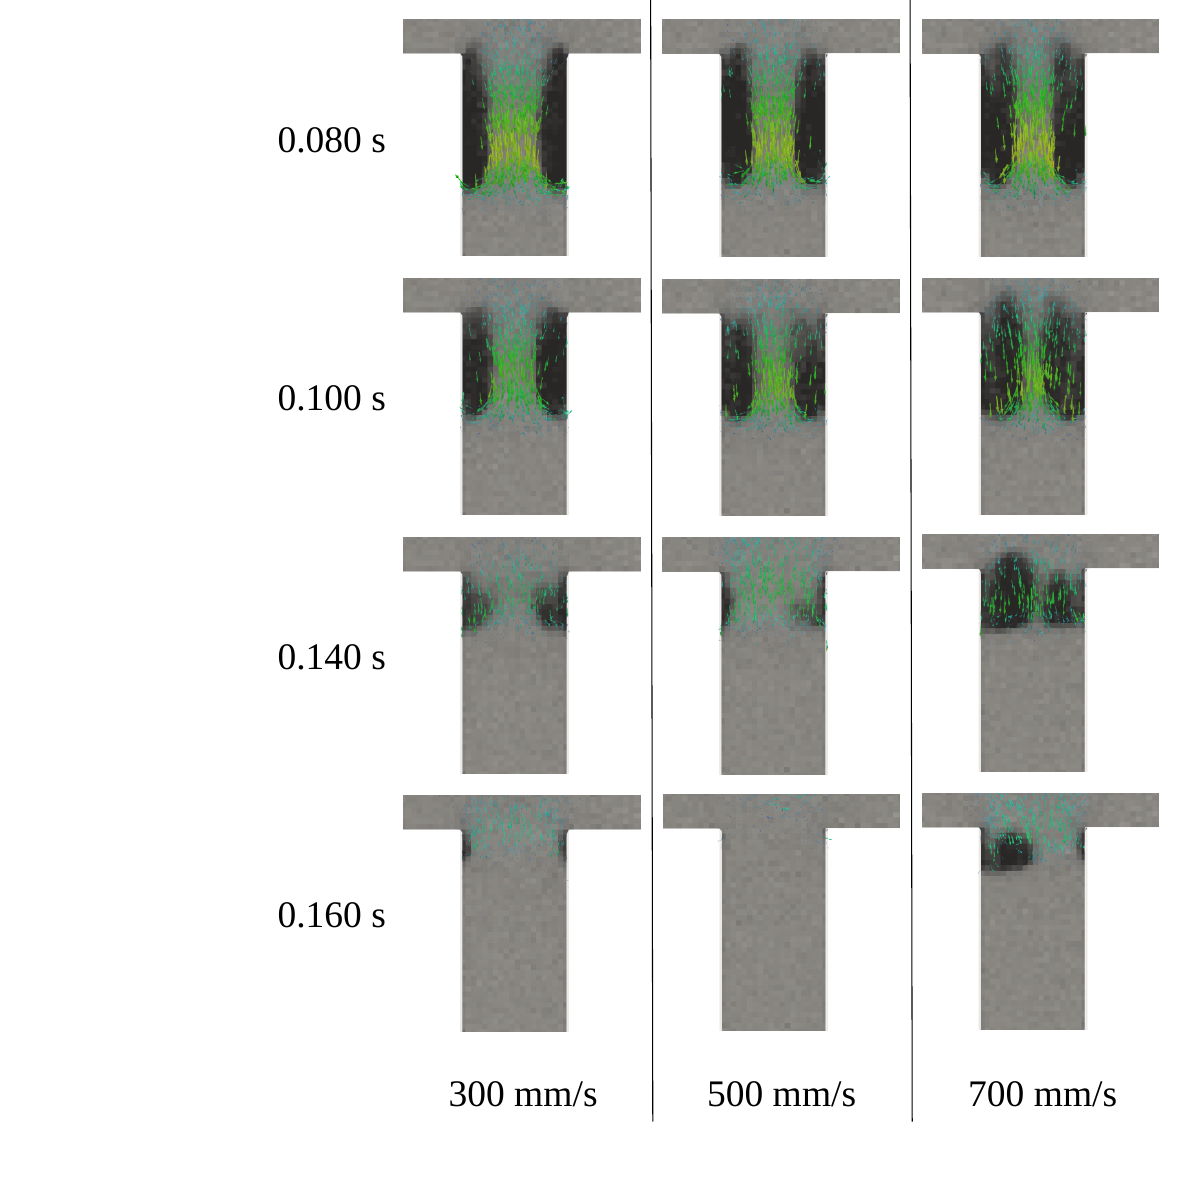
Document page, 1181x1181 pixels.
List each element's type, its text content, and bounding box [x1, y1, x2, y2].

picture [922, 19, 1159, 257]
picture [922, 534, 1159, 772]
text_box 0.100 s [258, 366, 403, 426]
text_box 0.080 s [258, 107, 403, 168]
text_box 500 mm/s [663, 1061, 900, 1121]
picture [662, 537, 900, 775]
picture [403, 278, 641, 515]
picture [663, 794, 900, 1031]
picture [662, 279, 900, 516]
text_box 0.160 s [258, 882, 403, 943]
picture [403, 19, 641, 256]
text_box 300 mm/s [405, 1061, 641, 1121]
text_box 700 mm/s [926, 1061, 1159, 1122]
picture [922, 793, 1159, 1030]
text_box 0.140 s [258, 624, 403, 685]
picture [403, 537, 641, 774]
picture [403, 795, 641, 1032]
picture [922, 278, 1159, 515]
picture [662, 19, 900, 257]
